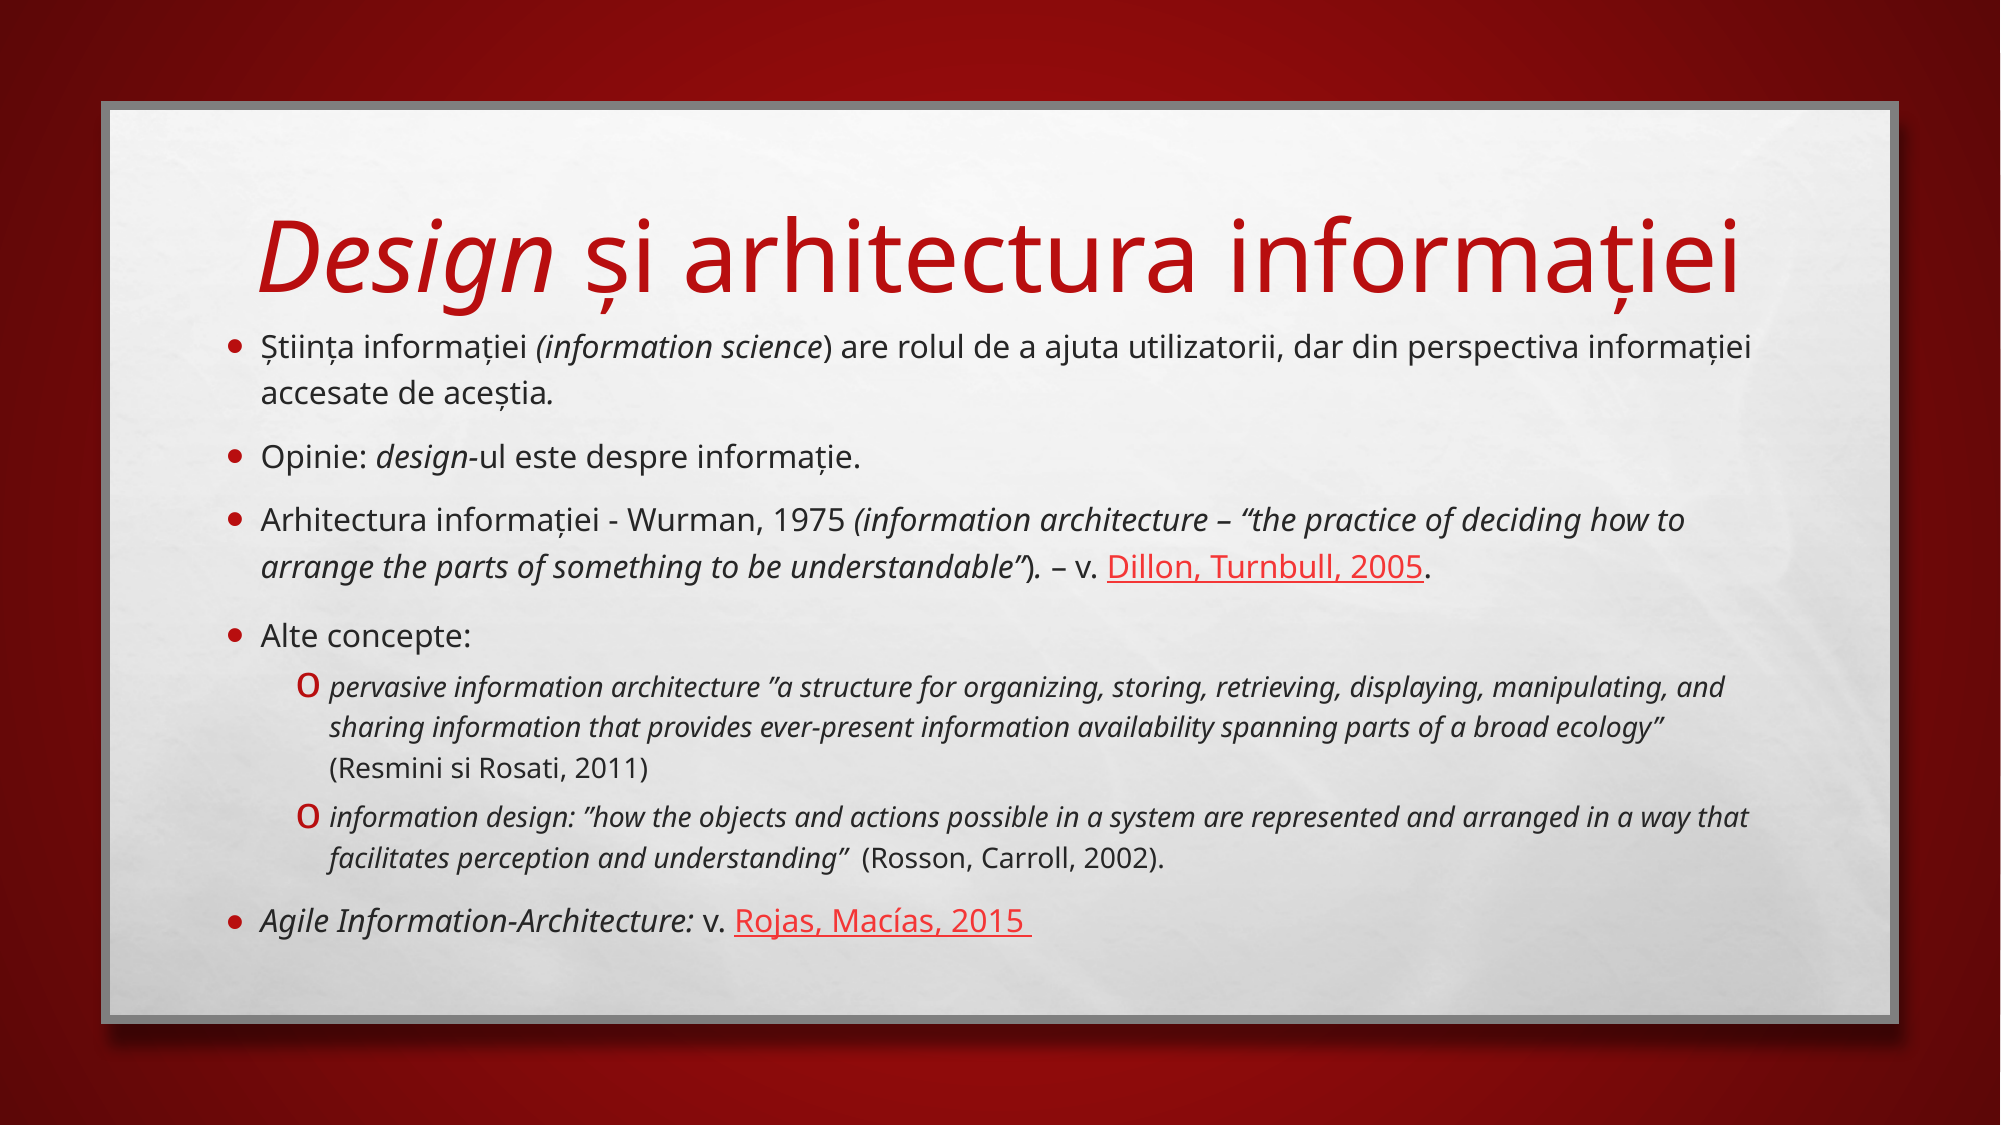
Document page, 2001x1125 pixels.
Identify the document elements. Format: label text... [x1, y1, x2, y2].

text_box [105, 105, 1895, 1020]
list Știința informației (information science) are rolul de a ajuta utilizatorii, dar din perspectiva informației accesate de aceștia. Opinie: design-ul este despre informație. Arhitectura informației - Wurman, 1975 (information architecture – “the practice of deciding how to arrange the parts of something to be understandable”). – v. Dillon, Turnbull, 2005. Alte concepte: pervasive information architecture ”a structure for organizing, storing, retrieving, displaying, manipulating, and sharing information that provides ever-present information availability spanning parts of a broad ecology” (Resmini si Rosati, 2011) information design: ”how the objects and actions possible in a system are represented and arranged in a way that facilitates perception and understanding” (Rosson, Carroll, 2002). Agile Information-Architecture: v. Rojas, Macías, 2015 [211, 309, 1789, 954]
text_box [0, 0, 2000, 1125]
title Design și arhitectura informației [211, 174, 1789, 309]
